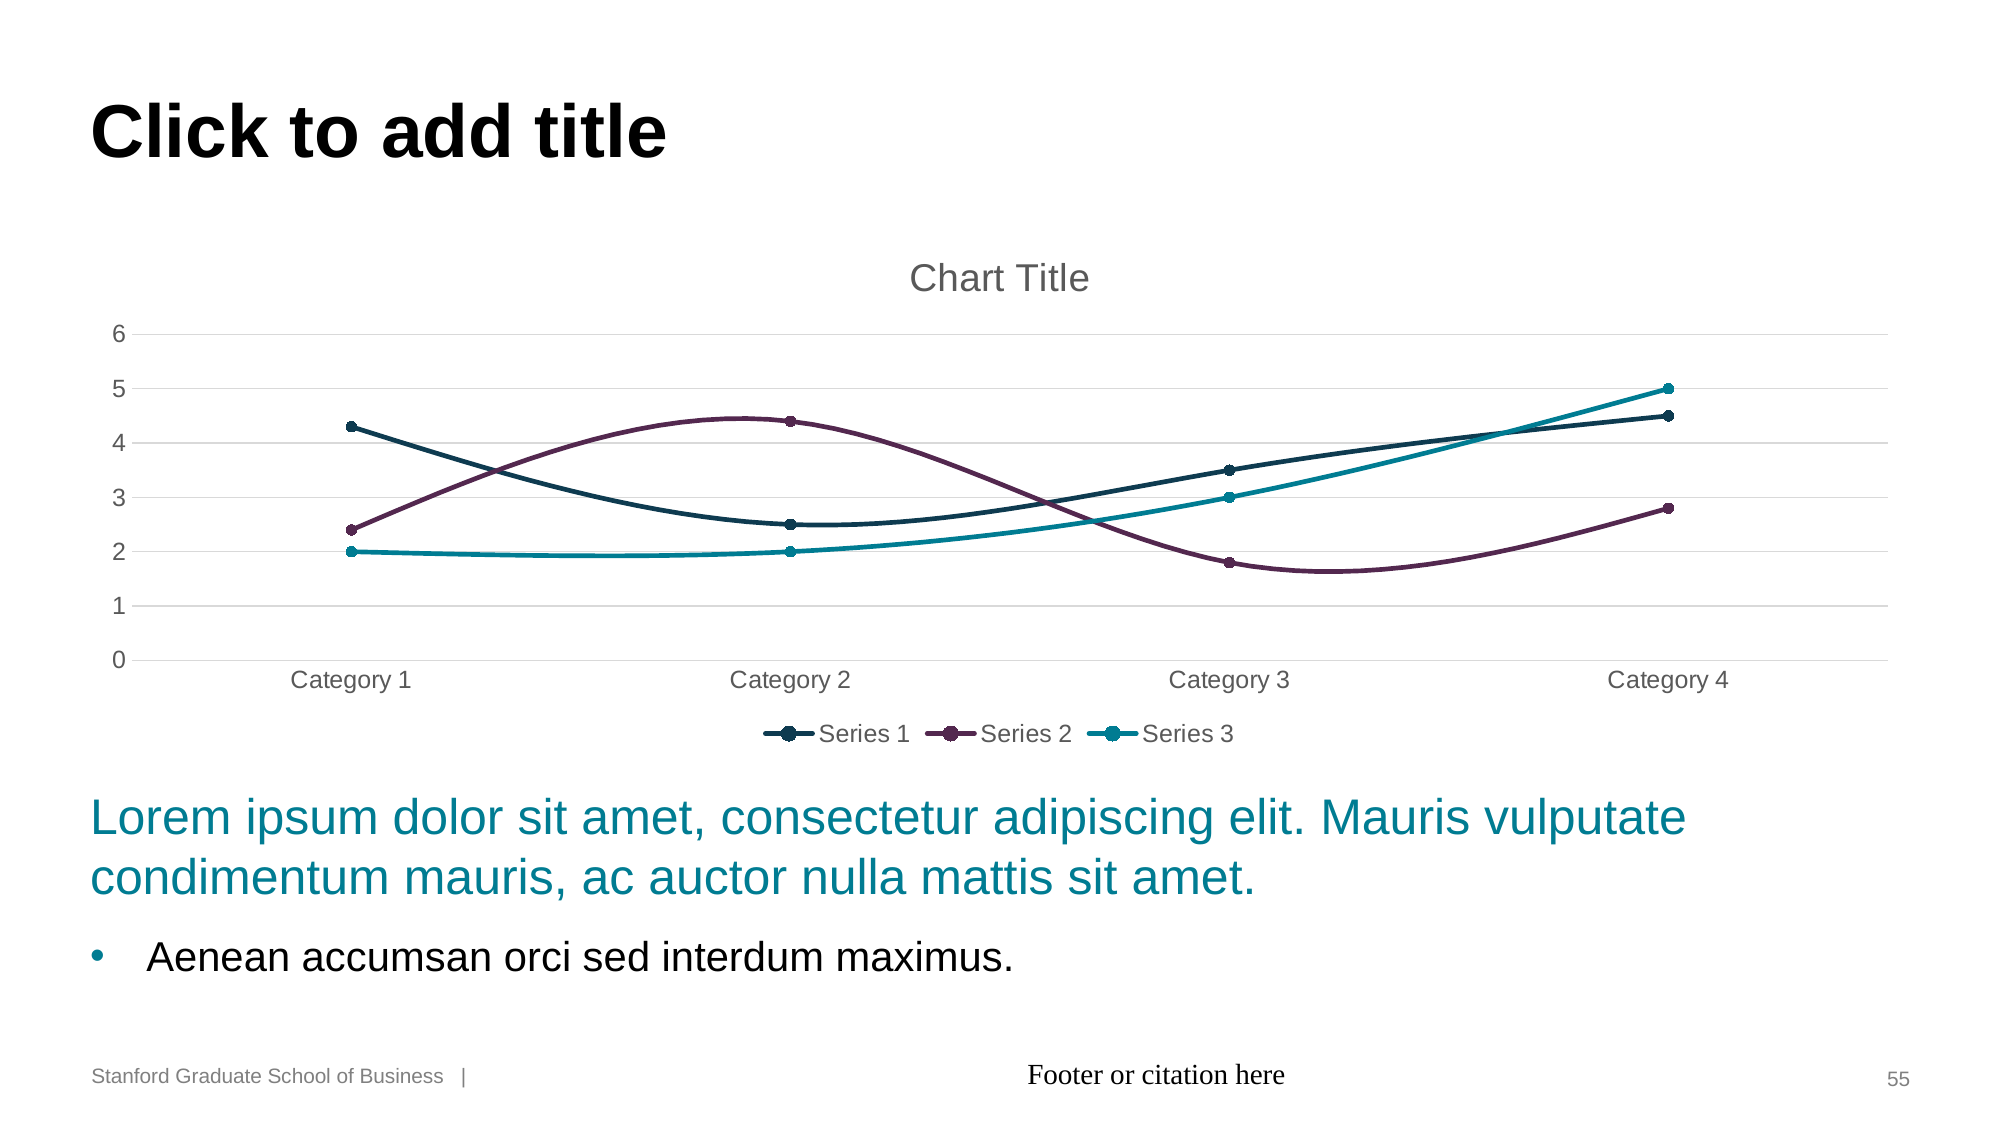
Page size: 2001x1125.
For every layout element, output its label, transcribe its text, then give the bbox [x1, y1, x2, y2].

list Lorem ipsum dolor sit amet, consectetur adipiscing elit. Mauris vulputate condimentum mauris, ac auctor nulla mattis sit amet. Aenean accumsan orci sed interdum maximus. [75, 777, 1925, 1032]
title Click to add title [75, 75, 1925, 181]
slide_number 55 [1866, 1054, 1925, 1098]
chart [74, 224, 1925, 753]
footer Footer or citation here [468, 1054, 1844, 1098]
